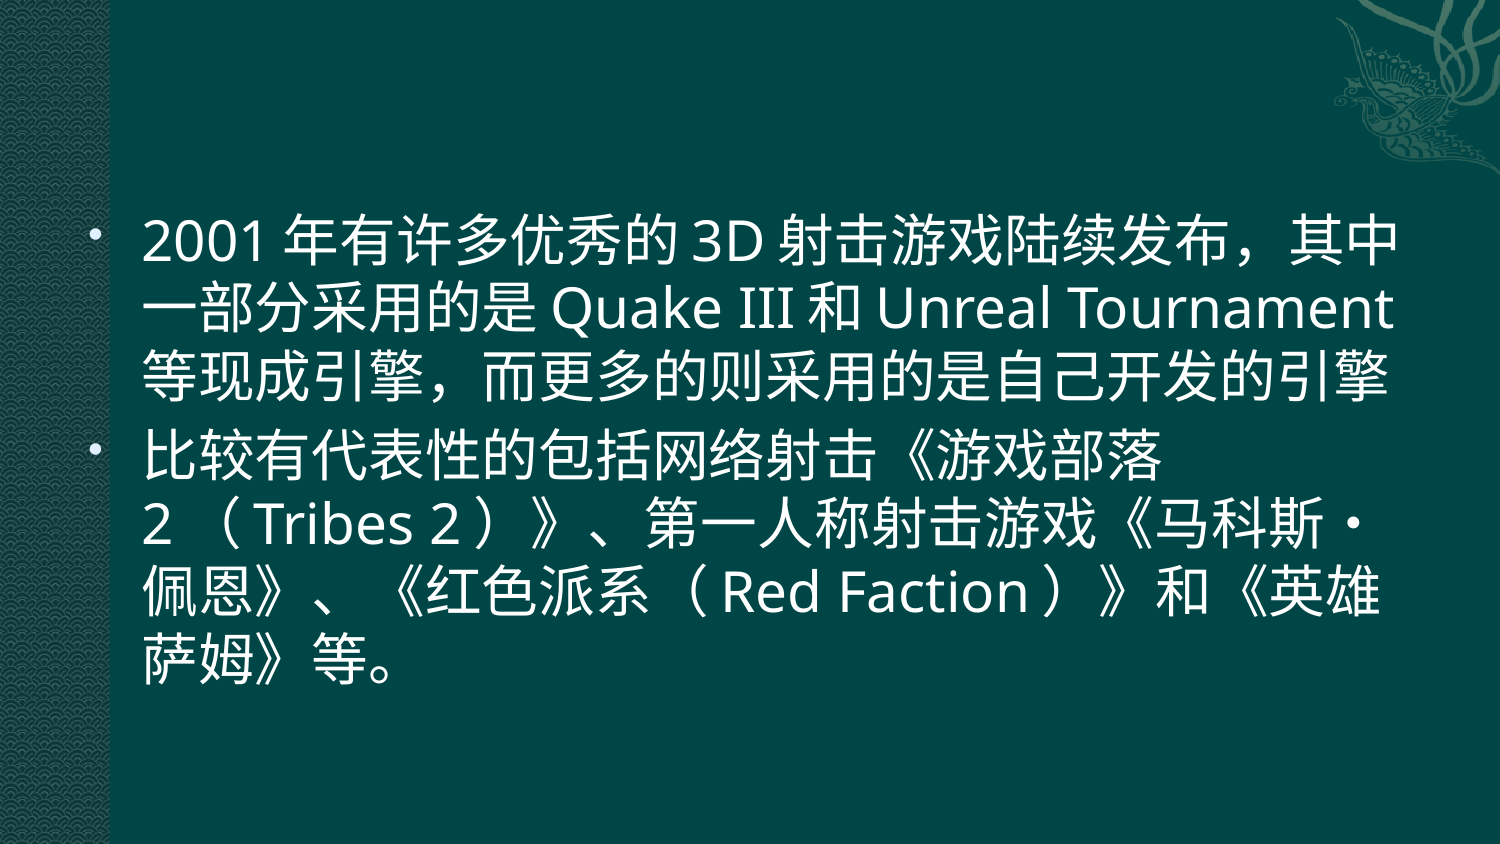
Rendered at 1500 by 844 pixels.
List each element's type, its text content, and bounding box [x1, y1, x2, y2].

picture [0, 0, 110, 844]
list 2001年有许多优秀的3D射击游戏陆续发布，其中一部分采用的是Quake III和Unreal Tournament等现成引擎，而更多的则采用的是自己开发的引擎 比较有代表性的包括网络射击《游戏部落2（Tribes 2）》、第一人称射击游戏《马科斯•佩恩》、《红色派系（Red Faction）》和《英雄萨姆》等。 [75, 196, 1425, 754]
